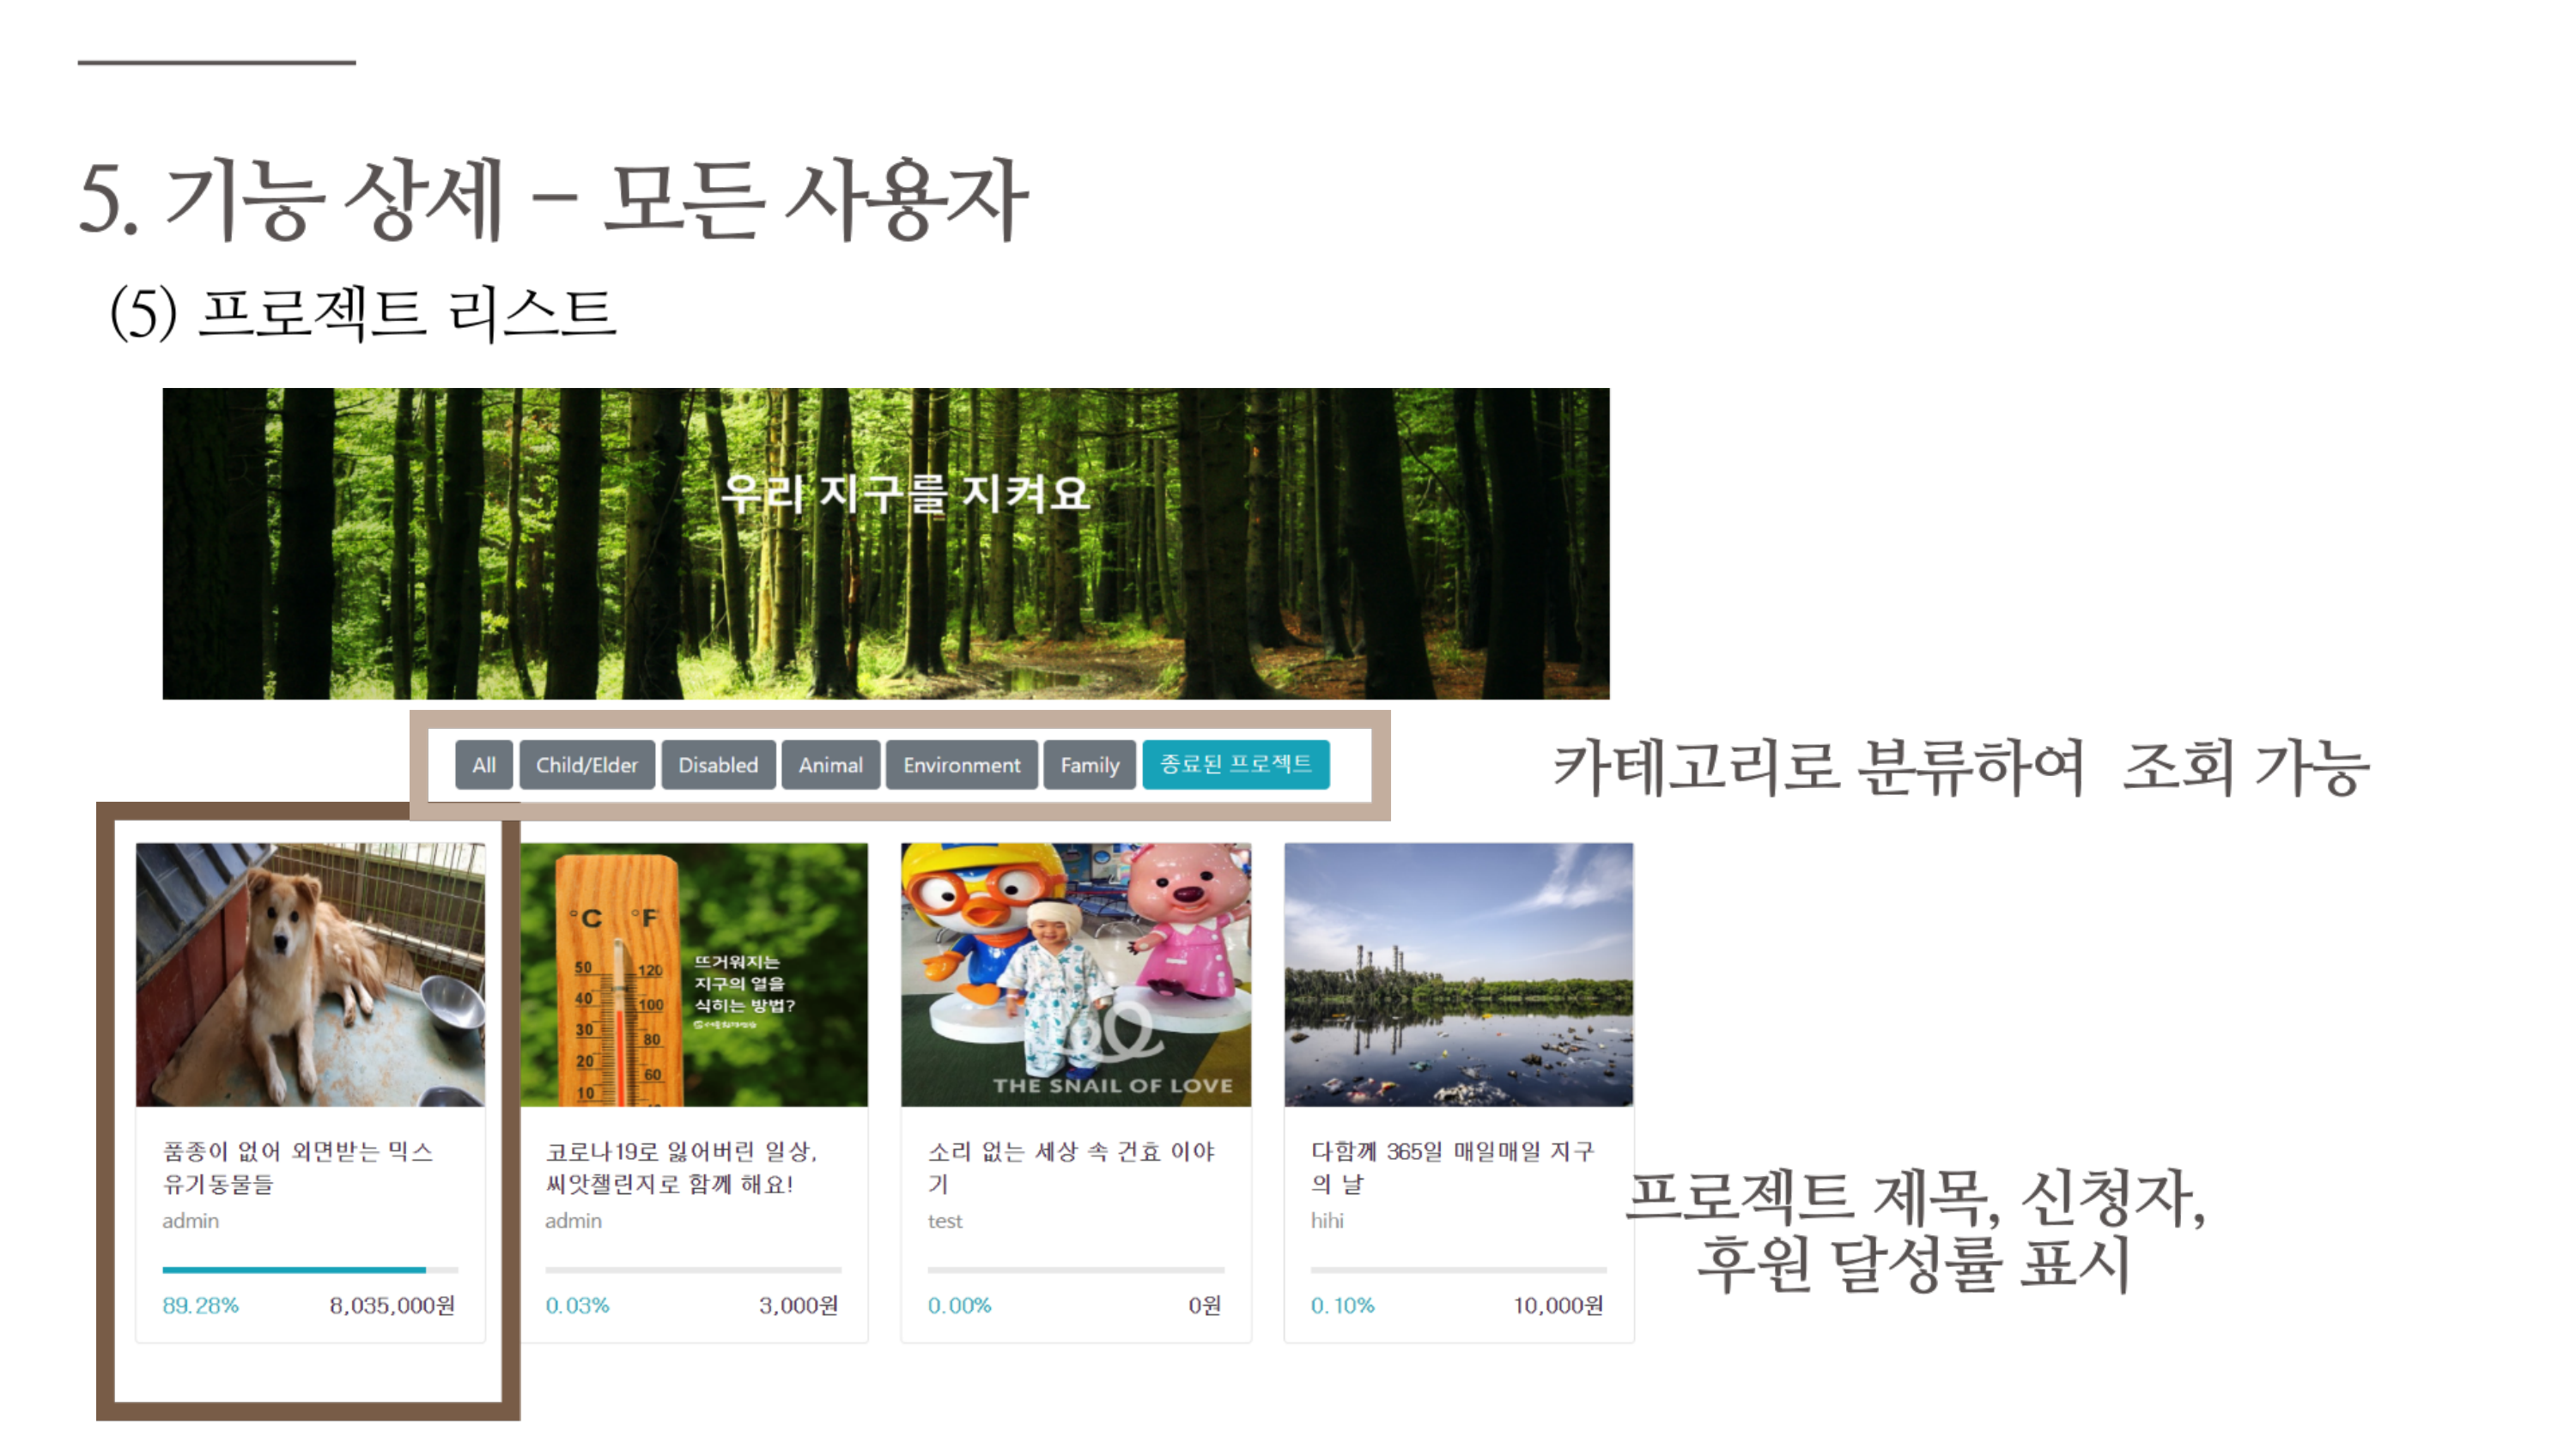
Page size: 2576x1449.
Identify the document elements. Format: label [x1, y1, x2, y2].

text_box [95, 802, 521, 1422]
text_box [409, 710, 1391, 823]
picture [1581, 1154, 2237, 1329]
picture [1502, 723, 2398, 832]
text_box [99, 388, 1801, 1373]
text_box [76, 52, 356, 74]
picture [0, 136, 1070, 379]
